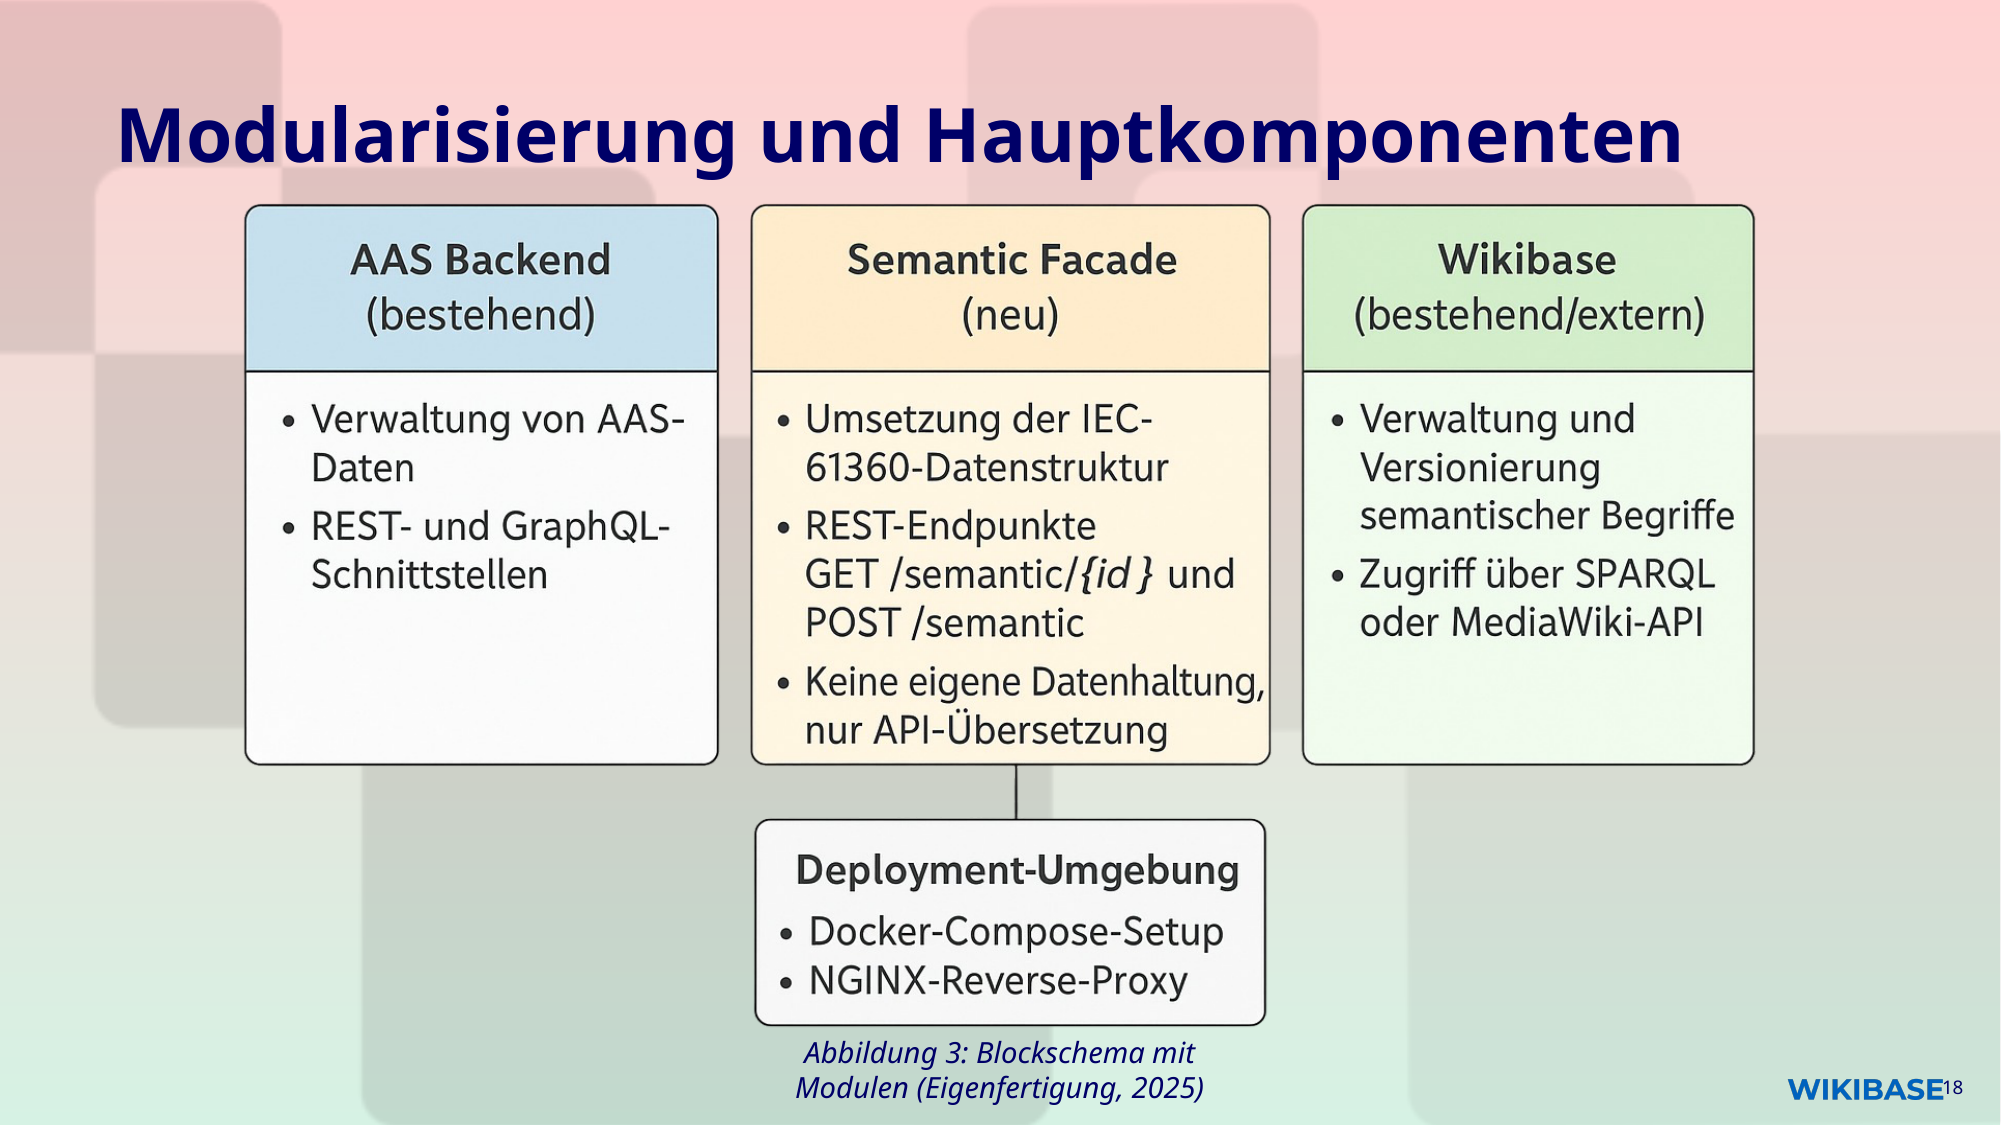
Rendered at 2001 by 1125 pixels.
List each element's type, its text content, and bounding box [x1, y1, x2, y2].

picture [1780, 1072, 1908, 1105]
slide_number 18 [1908, 1058, 1979, 1119]
title Modularisierung und Hauptkomponenten [100, 90, 1849, 276]
text_box Abbildung 3: Blockschema mit Modulen (Eigenfertigung, 2025) [742, 1070, 1258, 1112]
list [204, 200, 1796, 1070]
